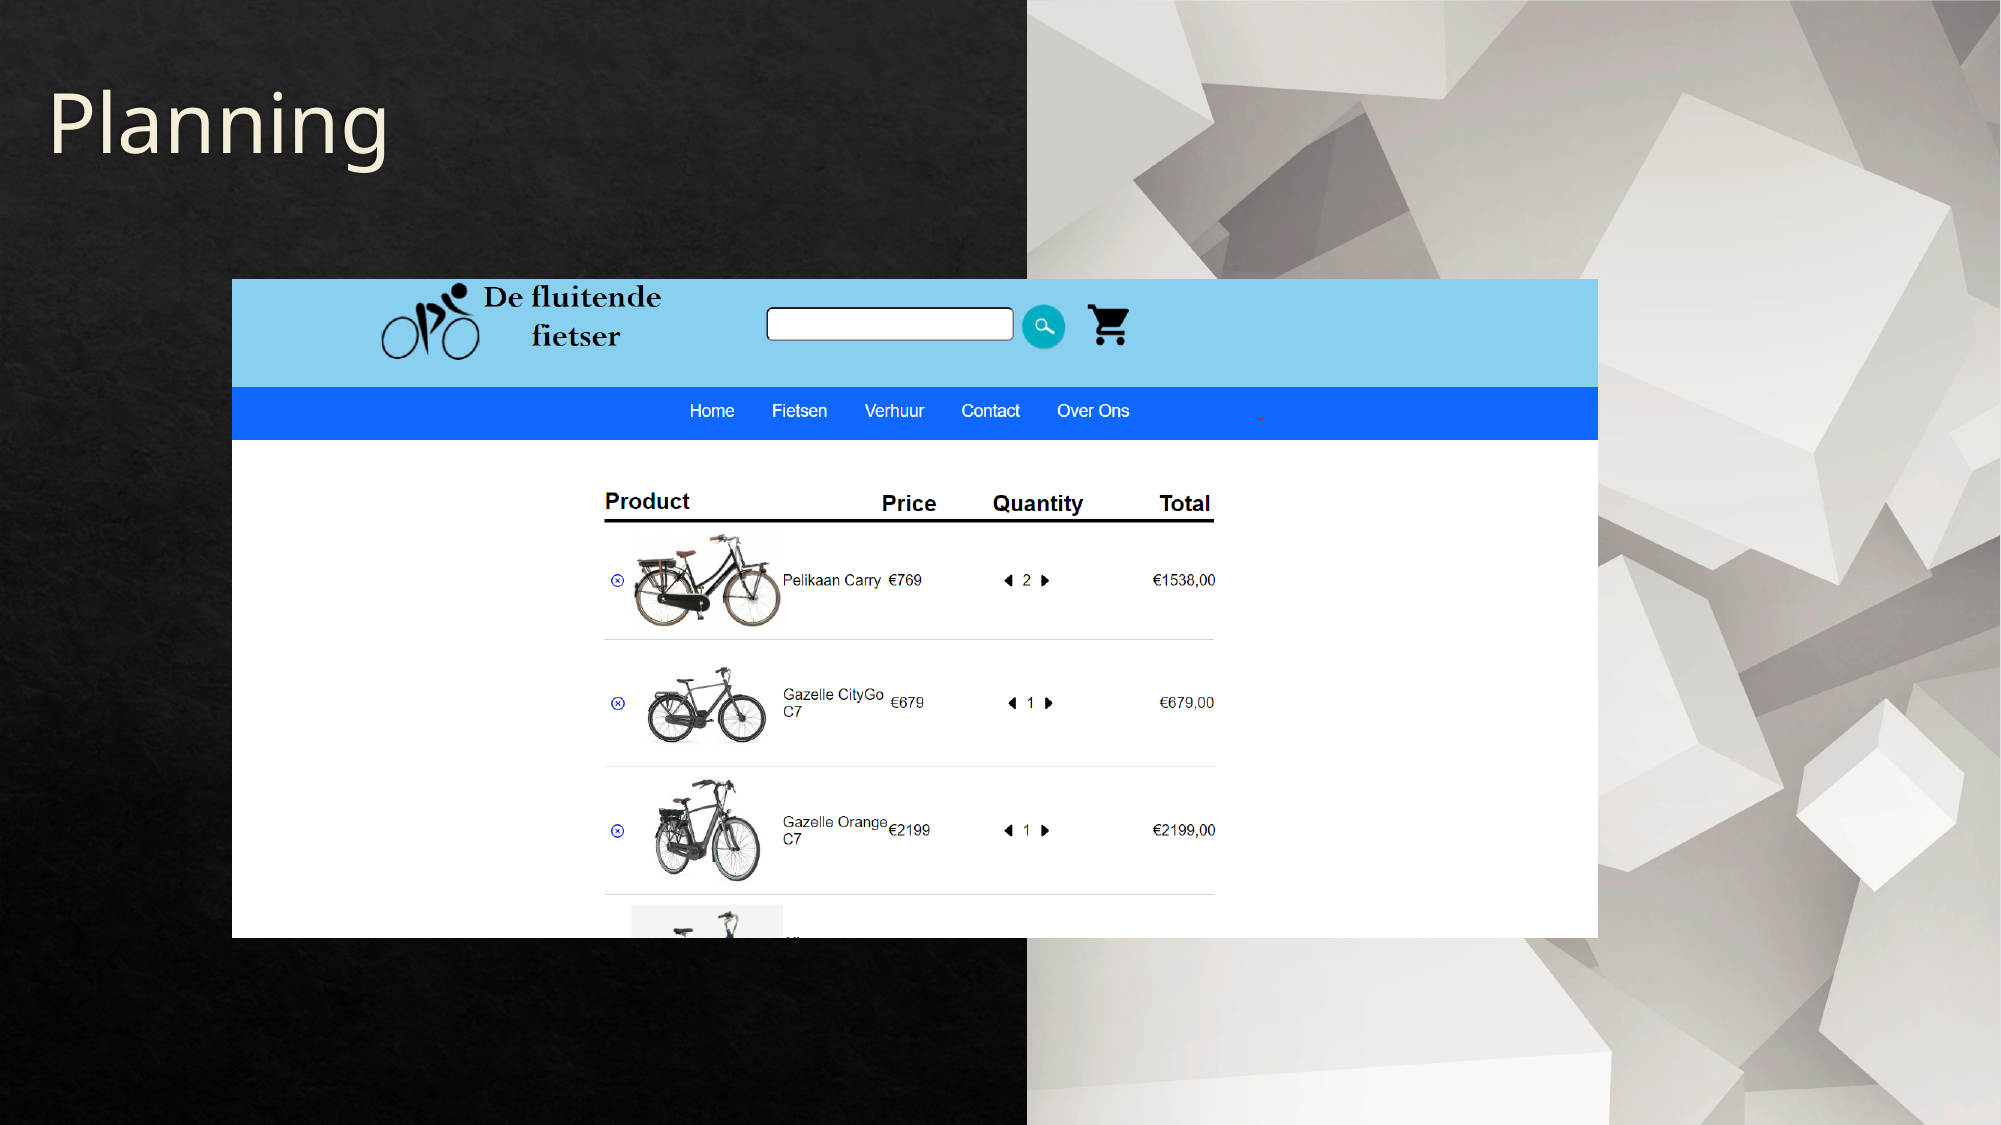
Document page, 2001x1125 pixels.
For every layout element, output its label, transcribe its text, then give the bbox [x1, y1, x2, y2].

text_box Planning [31, 19, 776, 179]
picture [232, 0, 2000, 1125]
text_box [31, 299, 1019, 1014]
